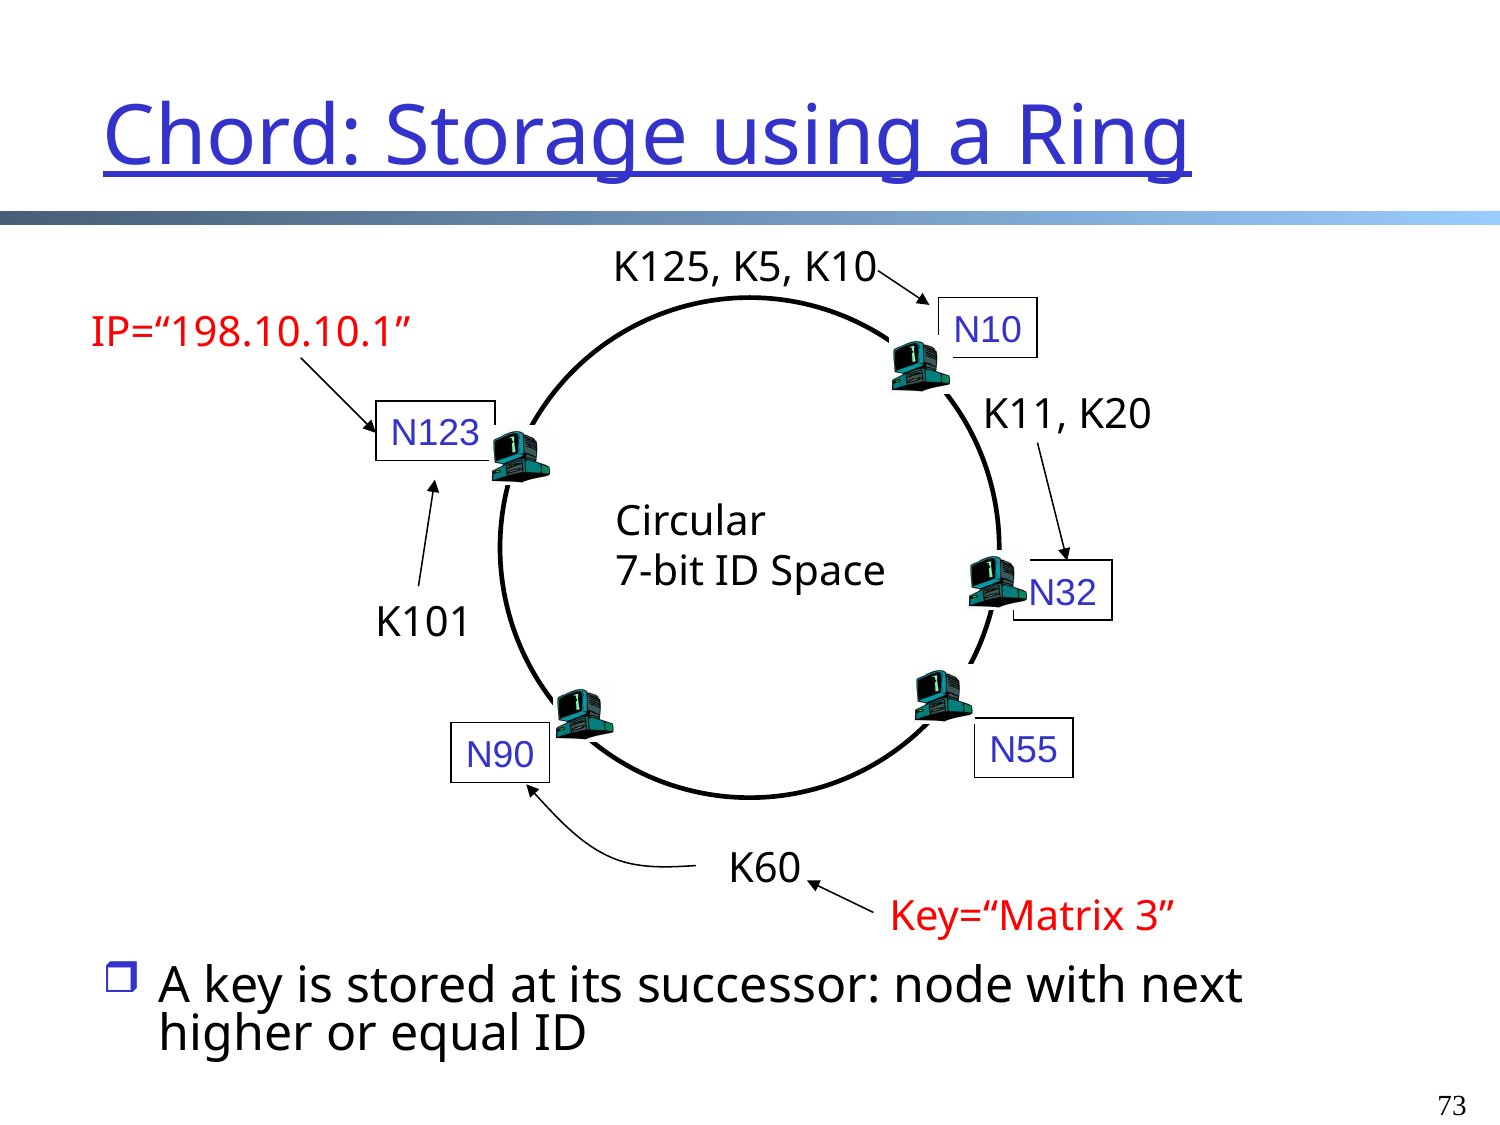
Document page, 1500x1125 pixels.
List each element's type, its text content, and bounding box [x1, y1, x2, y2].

text_box [500, 297, 1000, 798]
picture [889, 334, 953, 394]
list A key is stored at its successor: node with next higher or equal ID [87, 957, 1363, 1075]
slide_number 73 [1406, 1078, 1482, 1125]
text_box K60 [713, 833, 817, 899]
text_box K101 [360, 587, 488, 653]
picture [489, 425, 553, 485]
text_box Circular 7-bit ID Space [600, 486, 902, 601]
text_box K125, K5, K10 [597, 232, 893, 297]
picture [553, 682, 617, 742]
text_box K11, K20 [967, 379, 1167, 444]
text_box N90 [451, 722, 550, 783]
text_box [418, 479, 440, 587]
text_box IP=“198.10.10.1” [76, 297, 426, 363]
text_box N123 [375, 400, 495, 461]
text_box [806, 880, 874, 913]
title Chord: Storage using a Ring [87, 37, 1363, 225]
text_box N32 [1013, 560, 1112, 620]
text_box Key=“Matrix 3” [874, 880, 1189, 946]
picture [966, 550, 1030, 610]
picture [912, 664, 976, 724]
text_box [1424, 212, 1428, 224]
text_box N55 [974, 717, 1073, 778]
text_box [1037, 442, 1071, 561]
text_box [526, 784, 696, 867]
text_box N10 [938, 297, 1037, 358]
text_box [877, 270, 930, 305]
text_box [300, 357, 376, 433]
